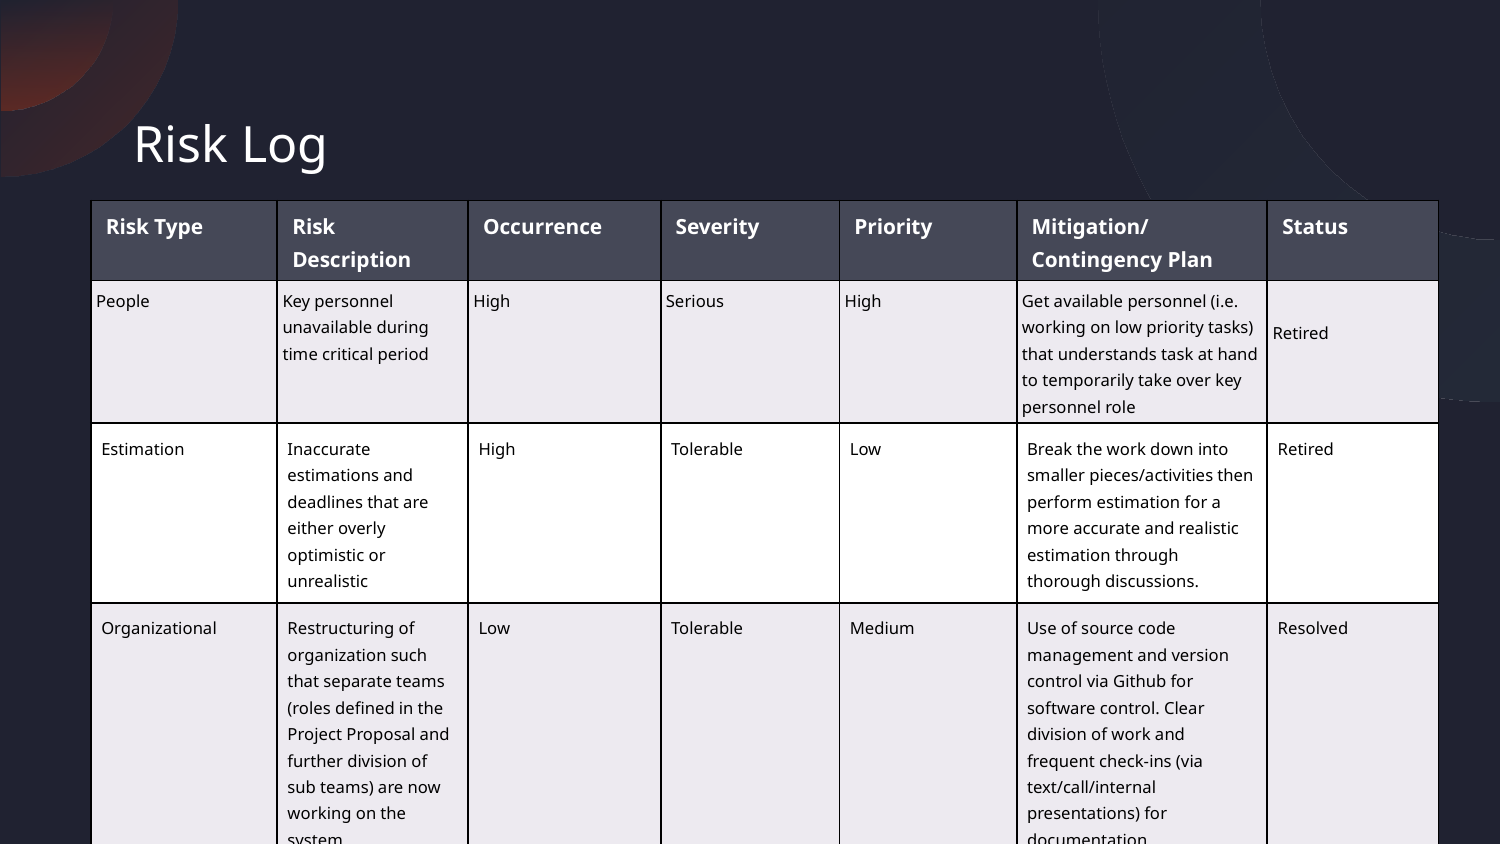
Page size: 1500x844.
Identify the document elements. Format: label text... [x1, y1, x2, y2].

table_cell Restructuring of organization such that separate teams (roles defined in the Project Proposal and further division of sub teams) are now working on the system [278, 604, 467, 844]
table_cell Tolerable [662, 604, 839, 844]
table_cell Serious [662, 281, 839, 422]
title Risk Log [118, 97, 1390, 192]
table_cell Low [840, 424, 1016, 602]
table_cell High [469, 424, 660, 602]
table_header Status [1268, 201, 1438, 280]
table_cell Retired [1268, 424, 1438, 602]
table_cell Retired [1268, 281, 1438, 422]
table_cell Organizational [92, 604, 276, 844]
table_header Occurrence [469, 201, 660, 280]
table_cell Tolerable [662, 424, 839, 602]
table_cell Low [469, 604, 660, 844]
table_cell Resolved [1268, 604, 1438, 844]
table_cell Use of source code management and version control via Github for software control. Clear division of work and frequent check-ins (via text/call/internal presentations) for documentation. [1018, 604, 1266, 844]
table_cell Medium [840, 604, 1016, 844]
table_cell Key personnel unavailable during time critical period [278, 281, 467, 422]
table_cell Break the work down into smaller pieces/activities then perform estimation for a more accurate and realistic estimation through thorough discussions. [1018, 424, 1266, 602]
table_header Priority [840, 201, 1016, 280]
table_header Risk Type [92, 201, 276, 280]
table_cell High [469, 281, 660, 422]
table_cell Get available personnel (i.e. working on low priority tasks) that understands task at hand to temporarily take over key personnel role [1018, 281, 1266, 422]
table_cell High [840, 281, 1016, 422]
table_header Severity [662, 201, 839, 280]
table_cell Estimation [92, 424, 276, 602]
table_cell Inaccurate estimations and deadlines that are either overly optimistic or unrealistic [278, 424, 467, 602]
table_cell People [92, 281, 276, 422]
table_header Mitigation/ Contingency Plan [1018, 201, 1266, 280]
table_header Risk Description [278, 201, 467, 280]
